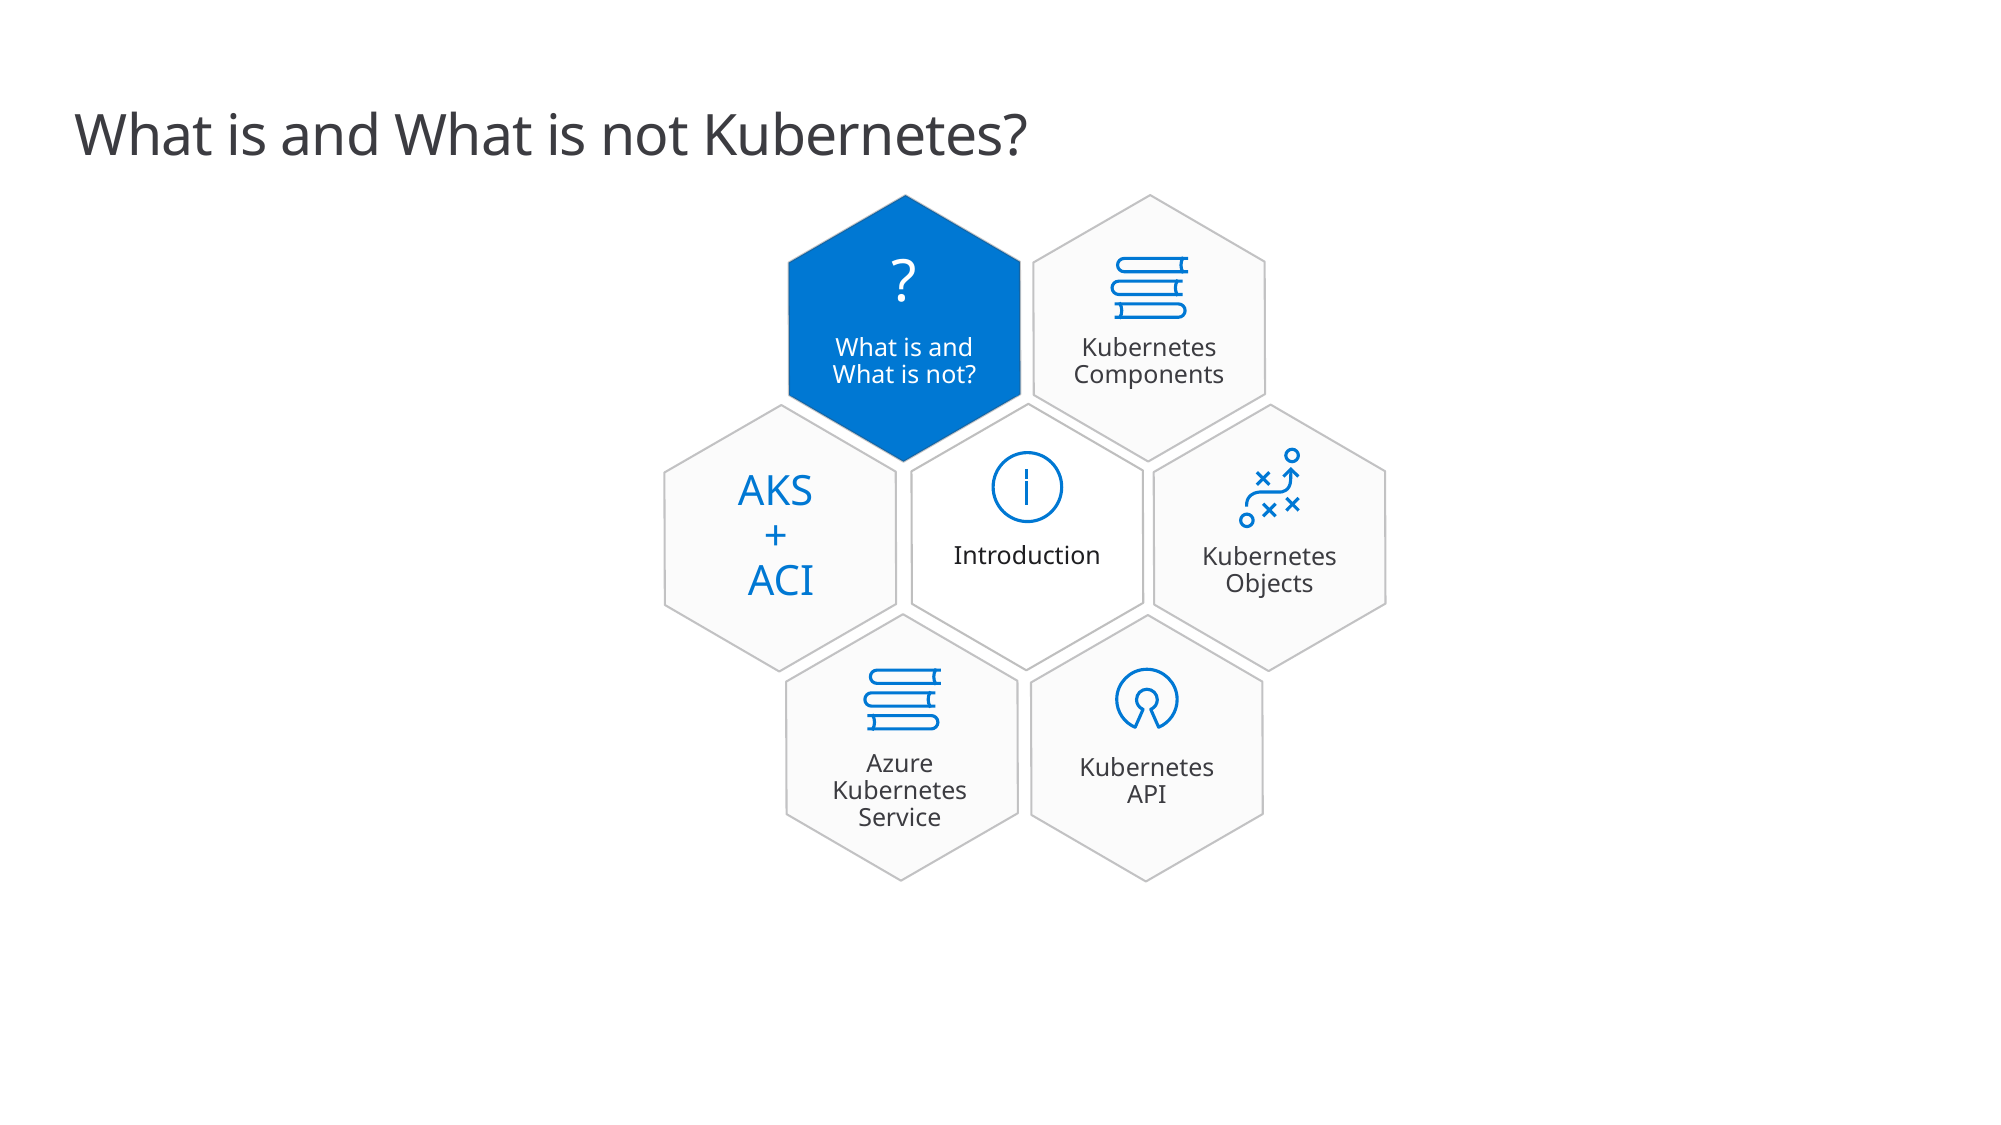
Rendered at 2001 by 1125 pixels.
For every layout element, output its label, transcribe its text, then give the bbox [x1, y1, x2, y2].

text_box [1136, 422, 1404, 654]
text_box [914, 444, 1136, 633]
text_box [768, 632, 1036, 863]
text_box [646, 423, 914, 654]
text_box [770, 213, 1039, 444]
title What is and What is not Kubernetes? [74, 101, 1930, 168]
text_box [1039, 213, 1283, 444]
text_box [1013, 633, 1281, 864]
